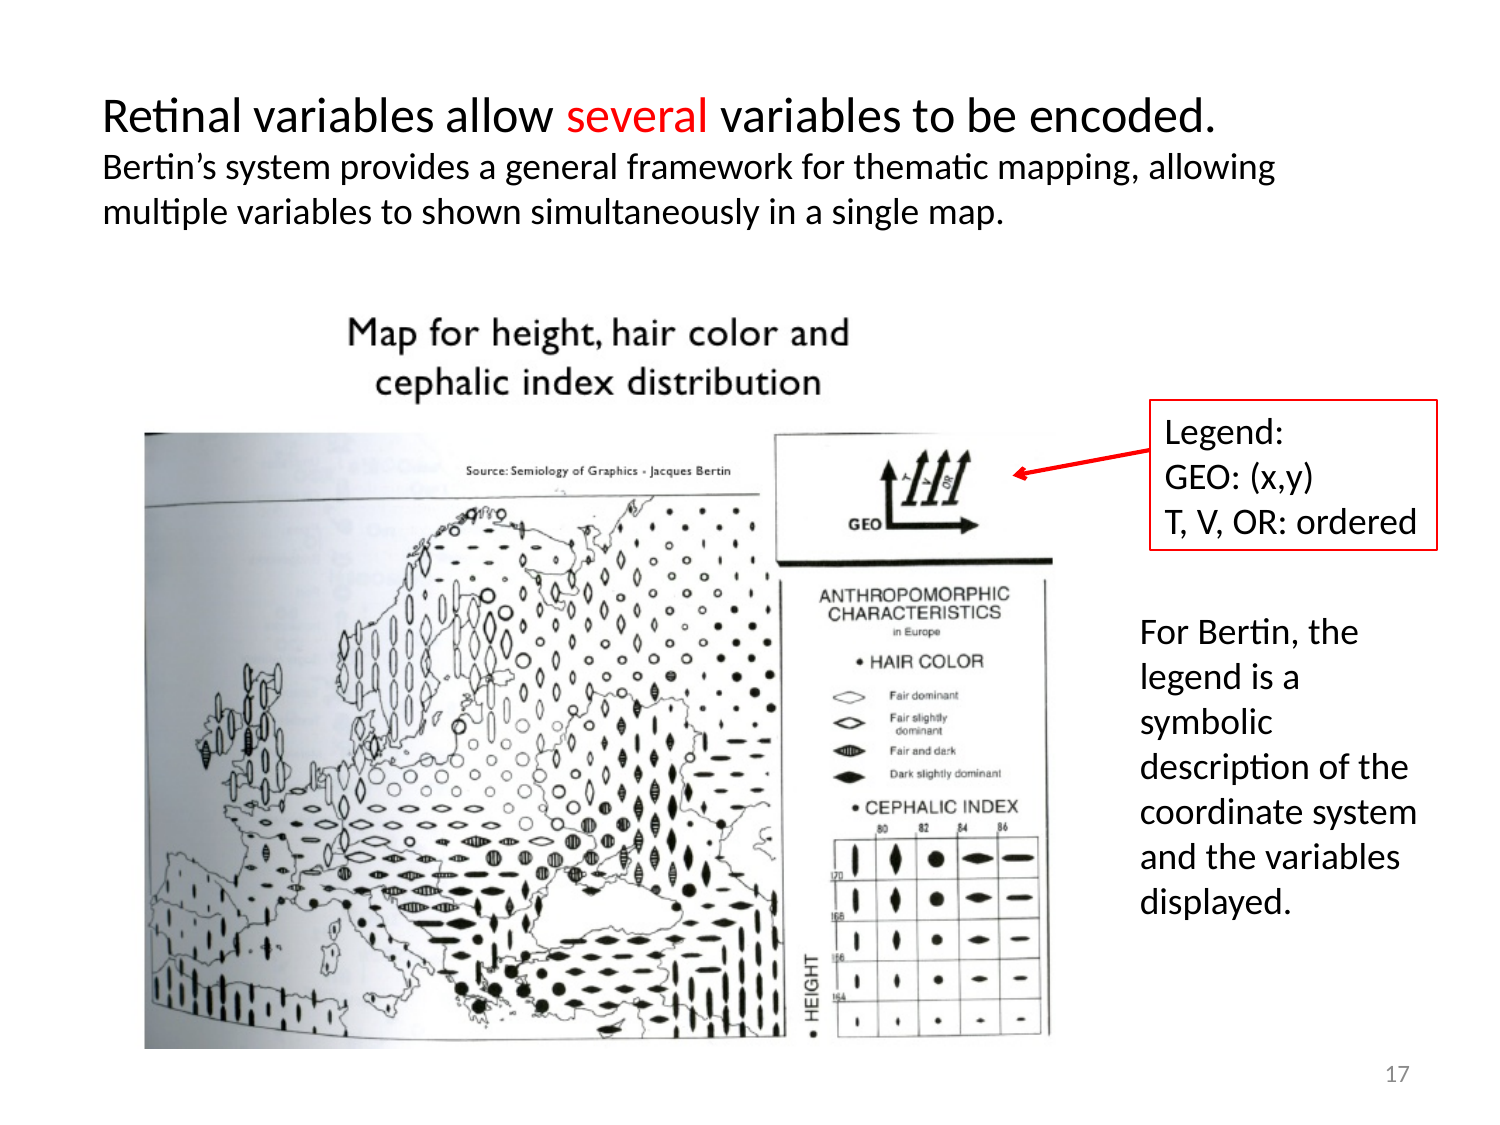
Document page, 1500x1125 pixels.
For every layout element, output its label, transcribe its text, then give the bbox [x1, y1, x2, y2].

text_box Legend: GEO: (x,y) T, V, OR: ordered [1149, 399, 1438, 550]
picture [87, 280, 1112, 1050]
text_box Retinal variables allow several variables to be encoded. Bertin’s system provides a general framework for thematic mapping, allowing multiple variables to shown simultaneously in a single map. [87, 74, 1413, 240]
slide_number 17 [1074, 1042, 1425, 1103]
text_box For Bertin, the legend is a symbolic description of the coordinate system and the variables displayed. [1125, 599, 1450, 930]
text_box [1012, 449, 1151, 476]
